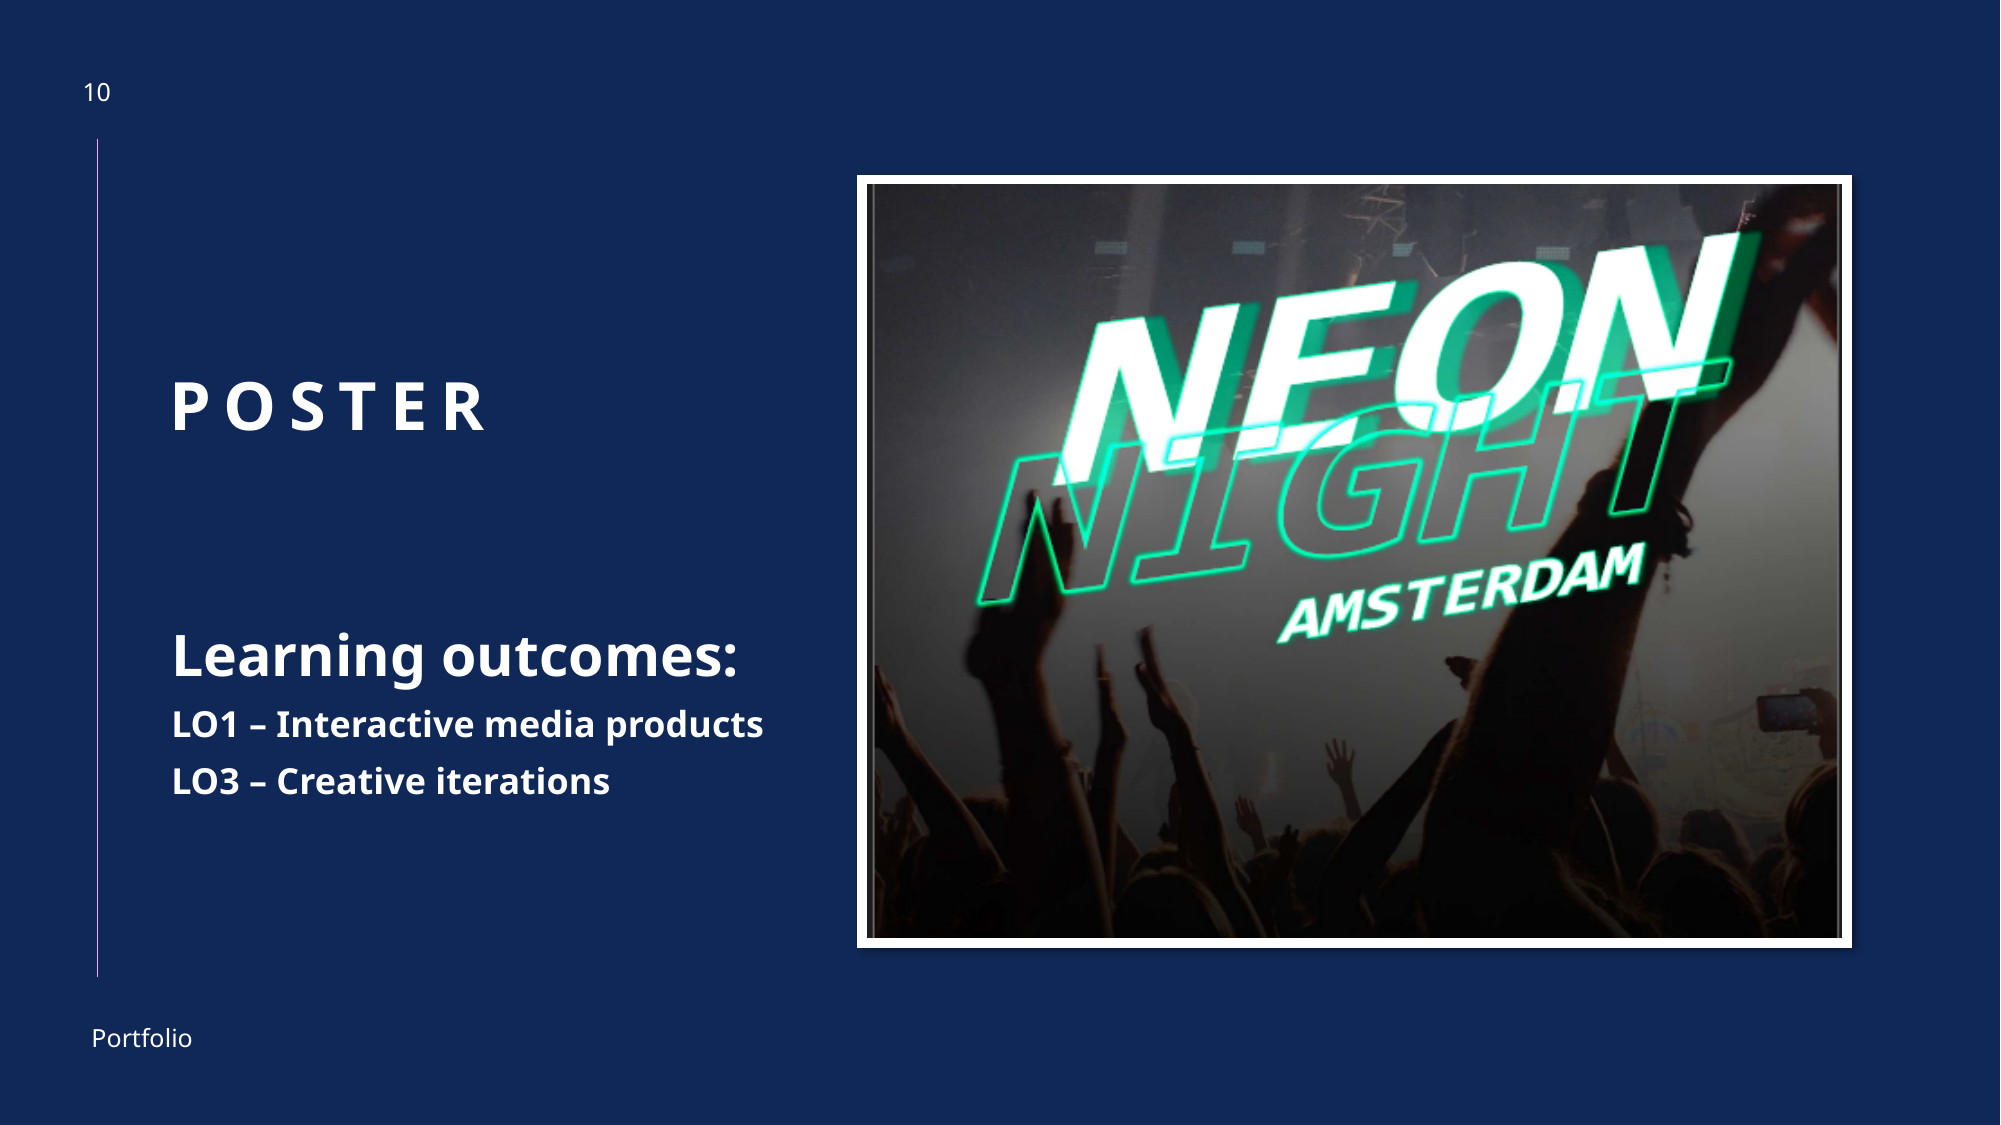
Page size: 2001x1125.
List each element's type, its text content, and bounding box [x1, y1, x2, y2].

slide_number 10 [53, 67, 140, 119]
picture [866, 184, 1843, 939]
text_box Learning outcomes: LO1 – Interactive media products LO3 – Creative iterations [156, 619, 802, 876]
footer Portfolio [76, 1015, 459, 1061]
title POSTER [154, 289, 800, 453]
